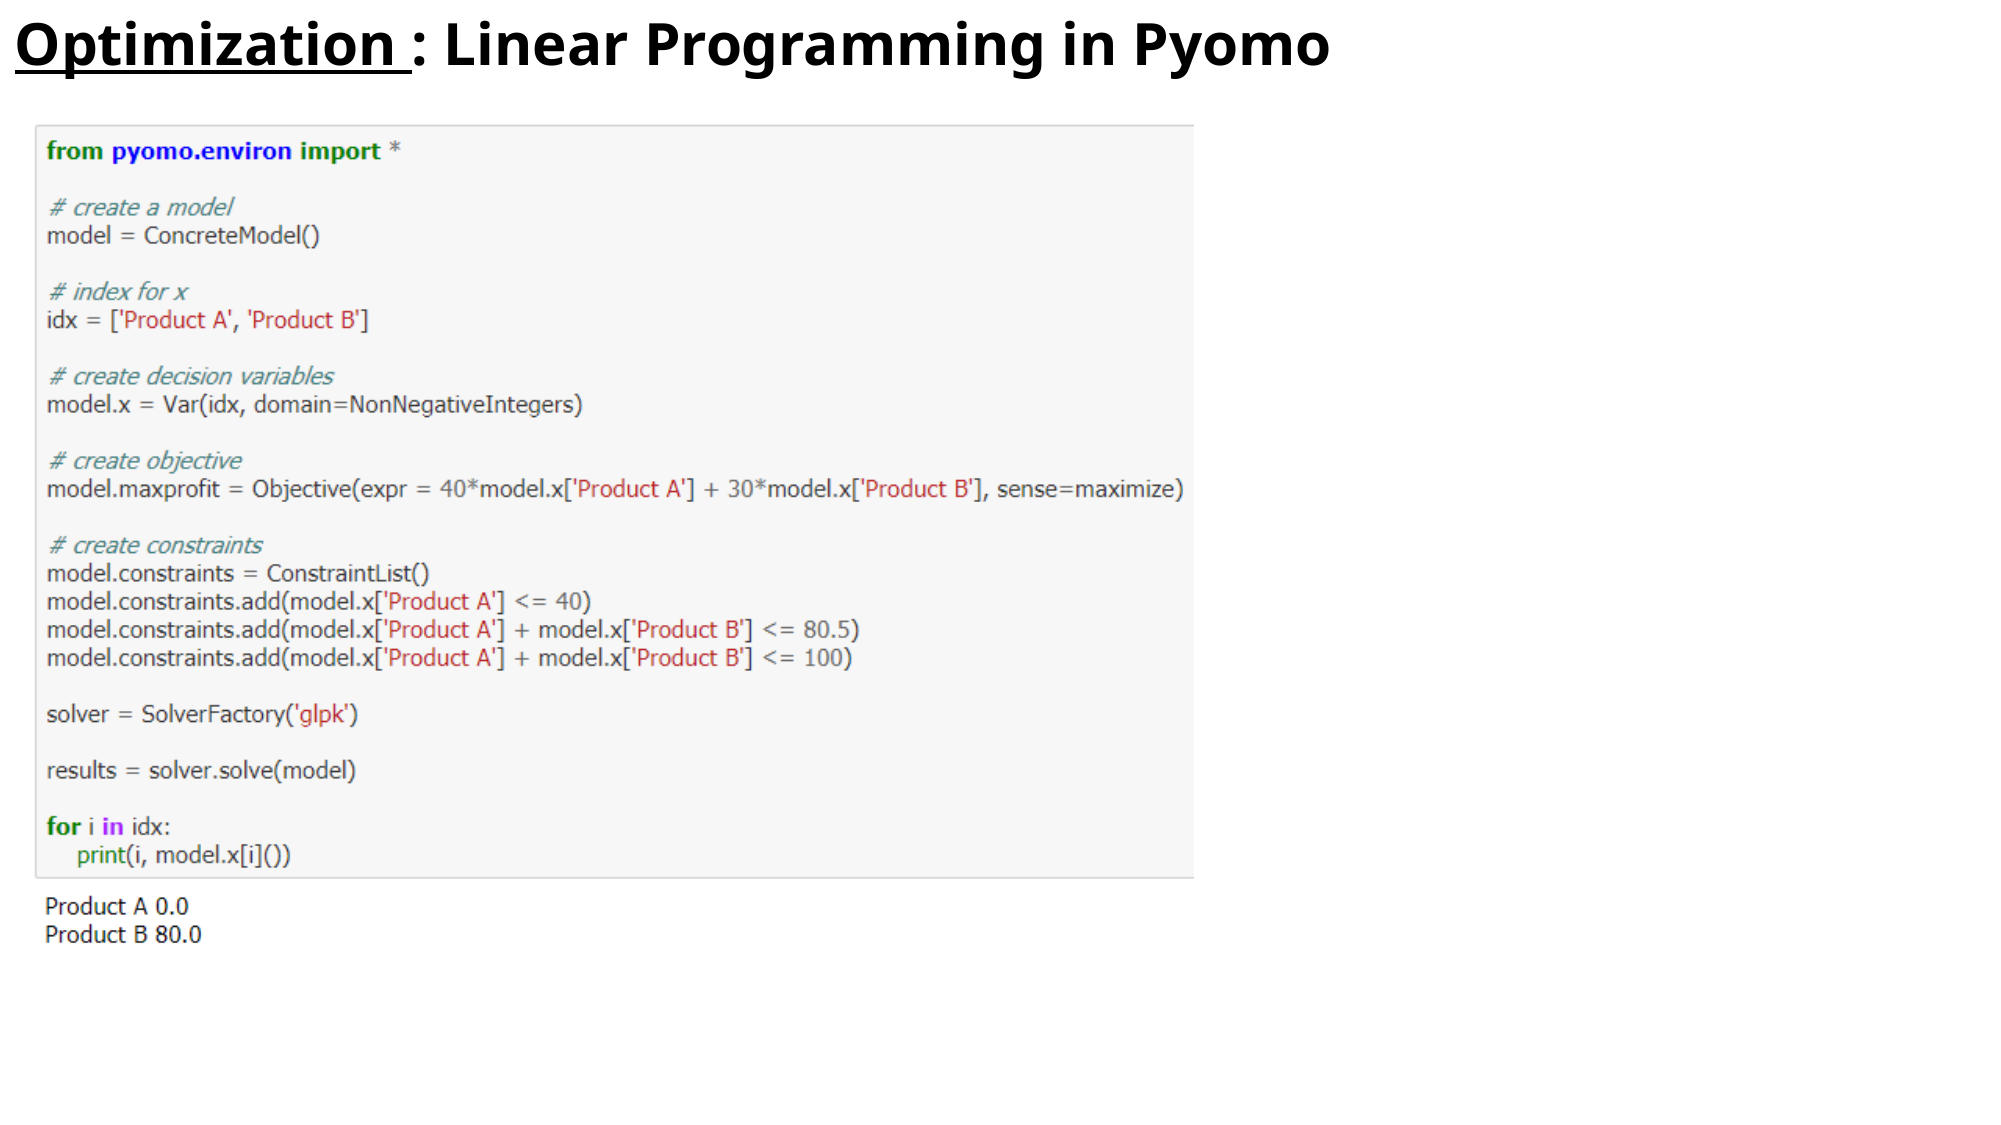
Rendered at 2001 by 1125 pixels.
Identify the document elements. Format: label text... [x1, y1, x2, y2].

text_box Optimization : Linear Programming in Pyomo [0, 0, 1589, 225]
picture [29, 111, 1194, 954]
